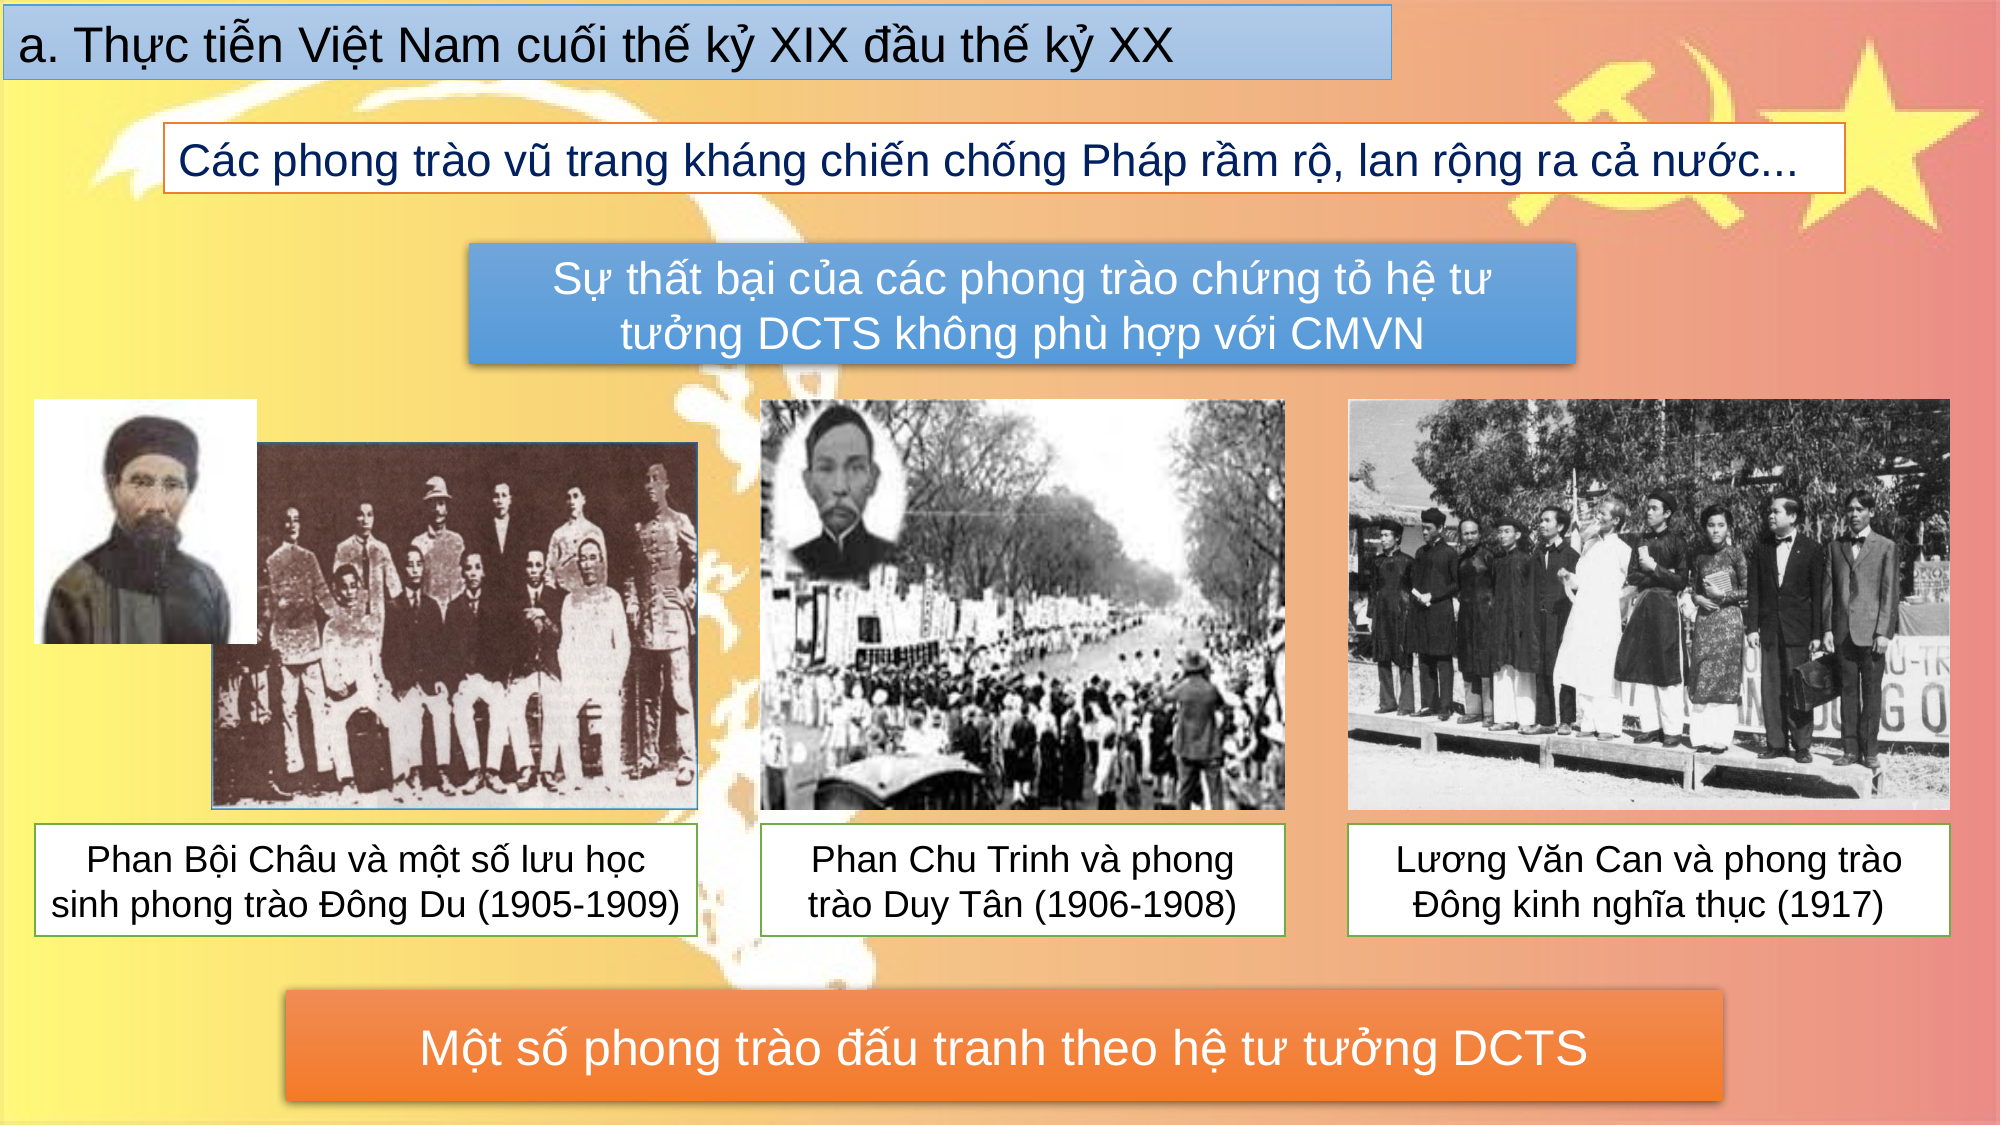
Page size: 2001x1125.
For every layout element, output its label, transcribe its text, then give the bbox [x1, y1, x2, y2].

text_box Các phong trào vũ trang kháng chiến chống Pháp rầm rộ, lan rộng ra cả nước... [163, 122, 1846, 194]
text_box Lương Văn Can và phong trào Đông kinh nghĩa thục (1917) [1347, 823, 1951, 937]
text_box Sự thất bại của các phong trào chứng tỏ hệ tư tưởng DCTS không phù hợp với CMVN [469, 243, 1576, 364]
picture [760, 399, 1285, 810]
text_box Phan Chu Trinh và phong trào Duy Tân (1906-1908) [760, 823, 1286, 937]
picture [1348, 399, 1950, 810]
picture [34, 399, 698, 810]
text_box a. Thực tiễn Việt Nam cuối thế kỷ XIX đầu thế kỷ XX [3, 4, 1392, 80]
text_box Một số phong trào đấu tranh theo hệ tư tưởng DCTS [286, 990, 1723, 1101]
text_box Phan Bội Châu và một số lưu học sinh phong trào Đông Du (1905-1909) [34, 823, 698, 937]
